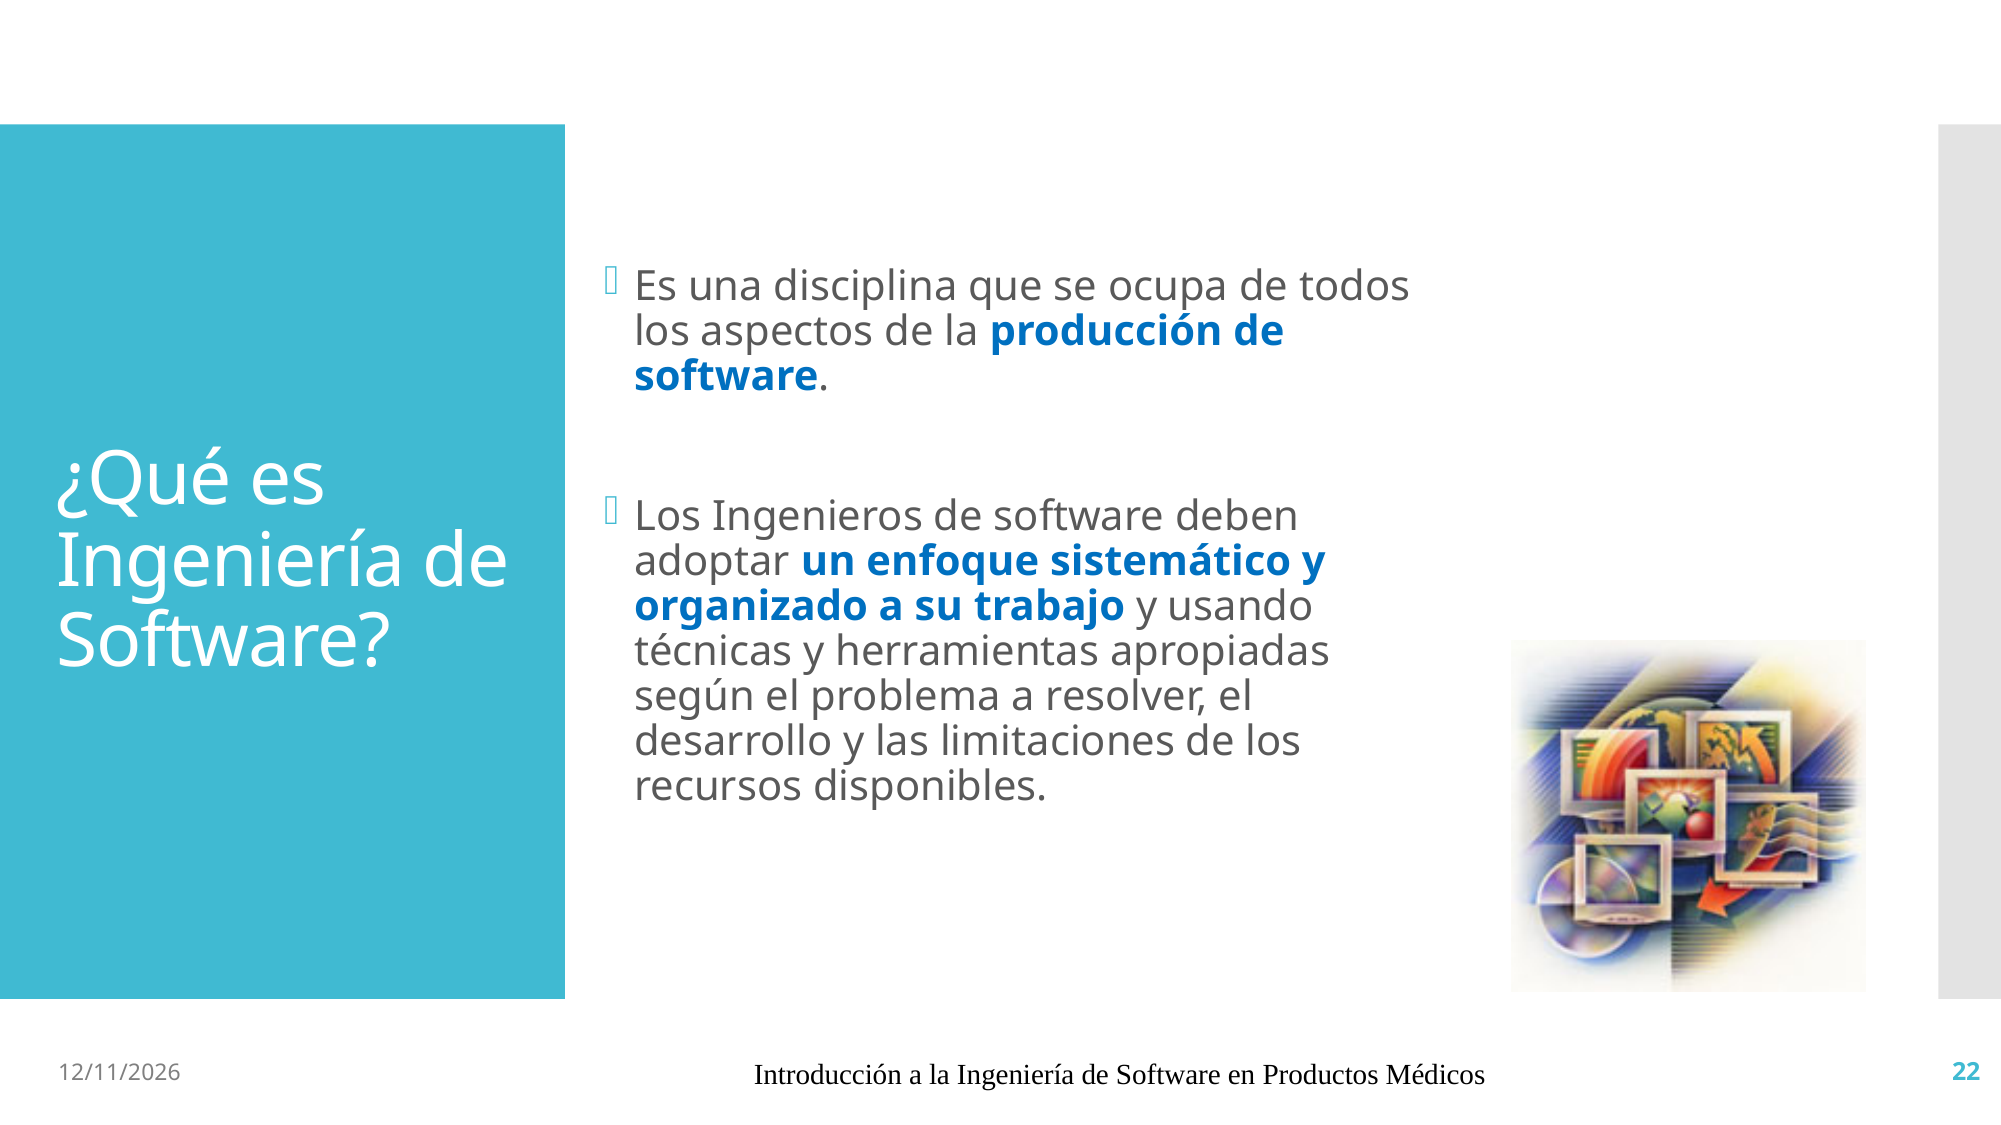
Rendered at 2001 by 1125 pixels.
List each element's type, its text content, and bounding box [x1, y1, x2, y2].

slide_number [43, 1042, 493, 1103]
title ¿Qué es Ingeniería de Software? [41, 184, 525, 940]
list Es una disciplina que se ocupa de todos los aspectos de la producción de software. Los Ingenieros de software deben adoptar un enfoque sistemático y organizado a su trabajo y usando técnicas y herramientas apropiadas según el problema a resolver, el desarrollo y las limitaciones de los recursos disponibles. [589, 165, 1475, 910]
slide_number 22 [1744, 1042, 1996, 1103]
picture [1510, 640, 1866, 992]
footer Introducción a la Ingeniería de Software en Productos Médicos [634, 1042, 1605, 1103]
